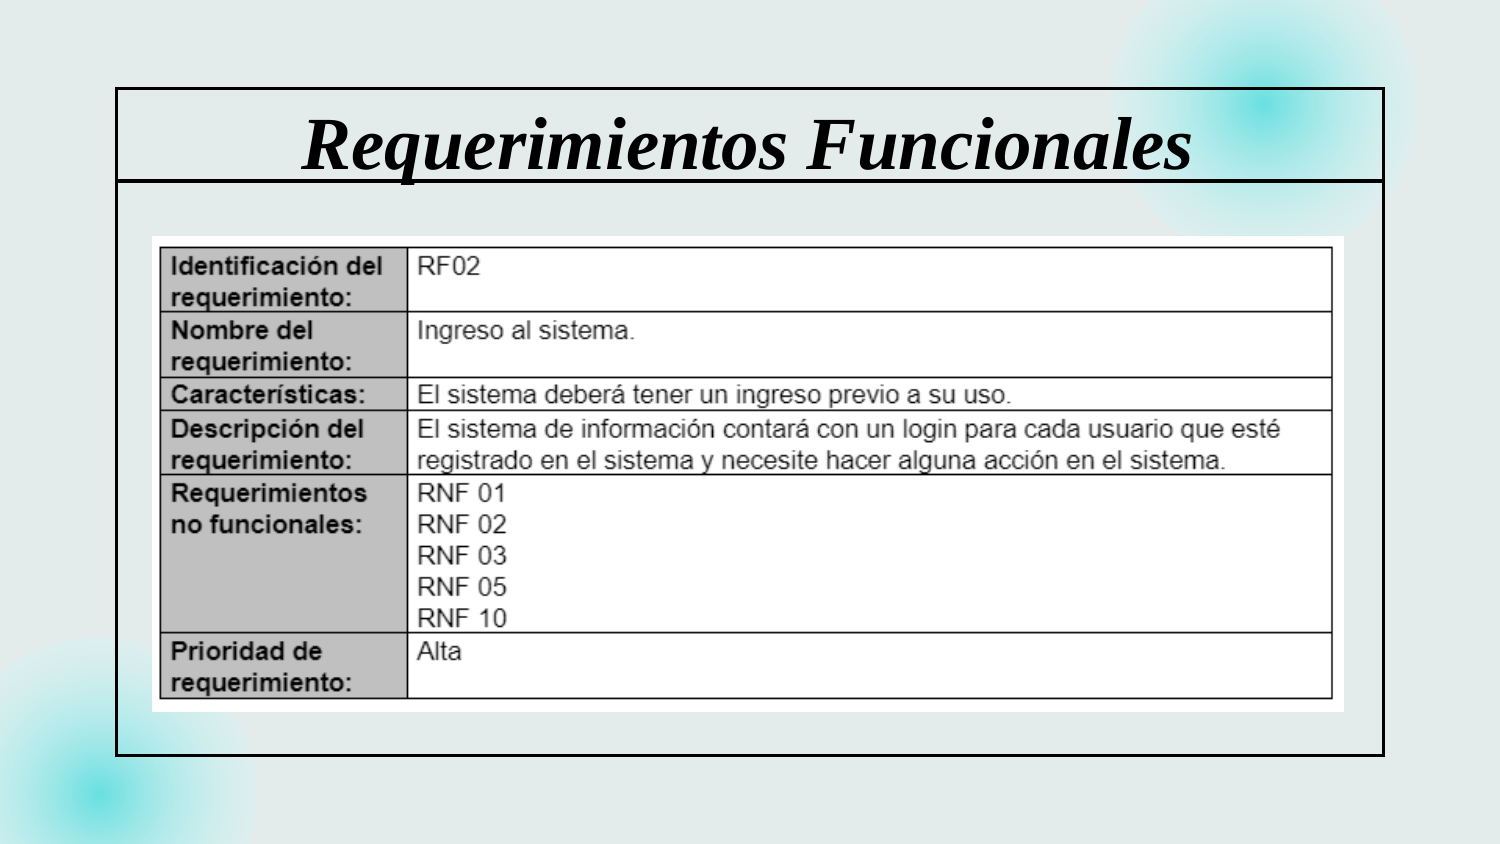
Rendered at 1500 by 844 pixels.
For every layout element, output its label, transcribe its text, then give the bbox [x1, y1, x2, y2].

picture [152, 236, 1344, 713]
title Requerimientos Funcionales [112, 88, 1384, 192]
